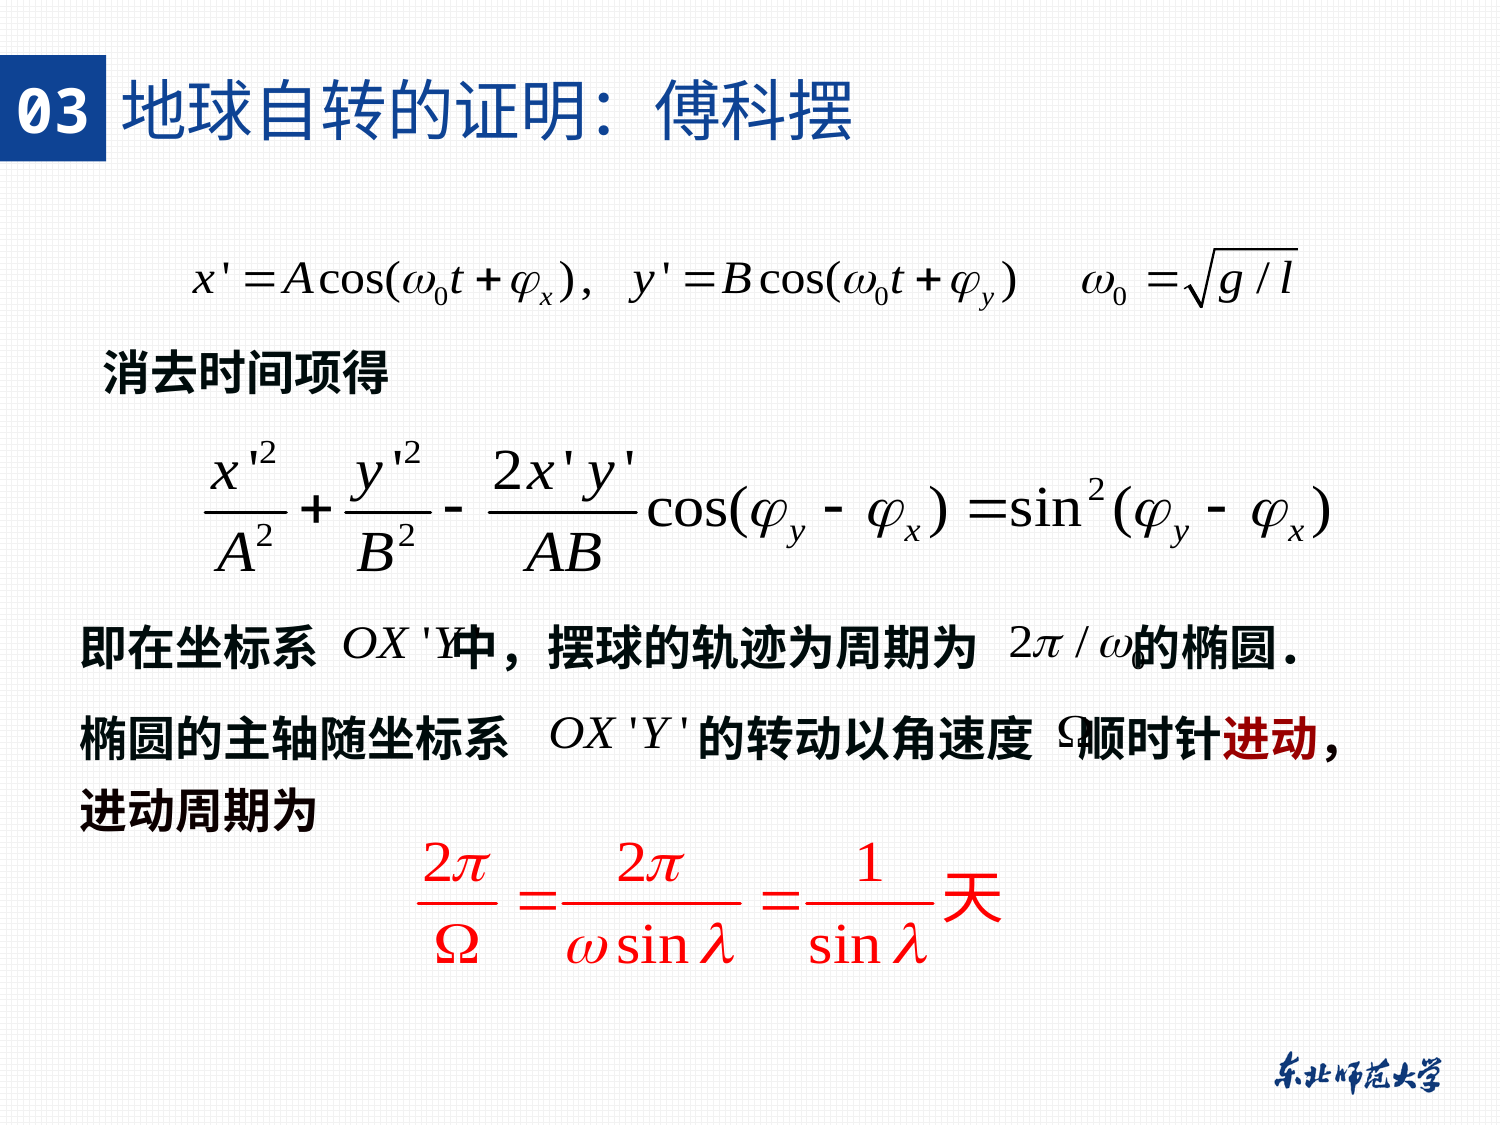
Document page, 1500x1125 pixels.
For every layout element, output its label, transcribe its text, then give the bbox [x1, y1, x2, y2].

picture [335, 615, 491, 671]
picture [194, 424, 1344, 585]
text_box 即在坐标系 中，摆球的轨迹为周期为 的椭圆． [65, 595, 1436, 682]
picture [407, 825, 1014, 977]
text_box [0, 55, 1275, 162]
text_box 消去时间项得 [88, 320, 798, 408]
picture [1000, 611, 1156, 682]
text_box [65, 687, 1424, 848]
picture [182, 239, 1307, 321]
